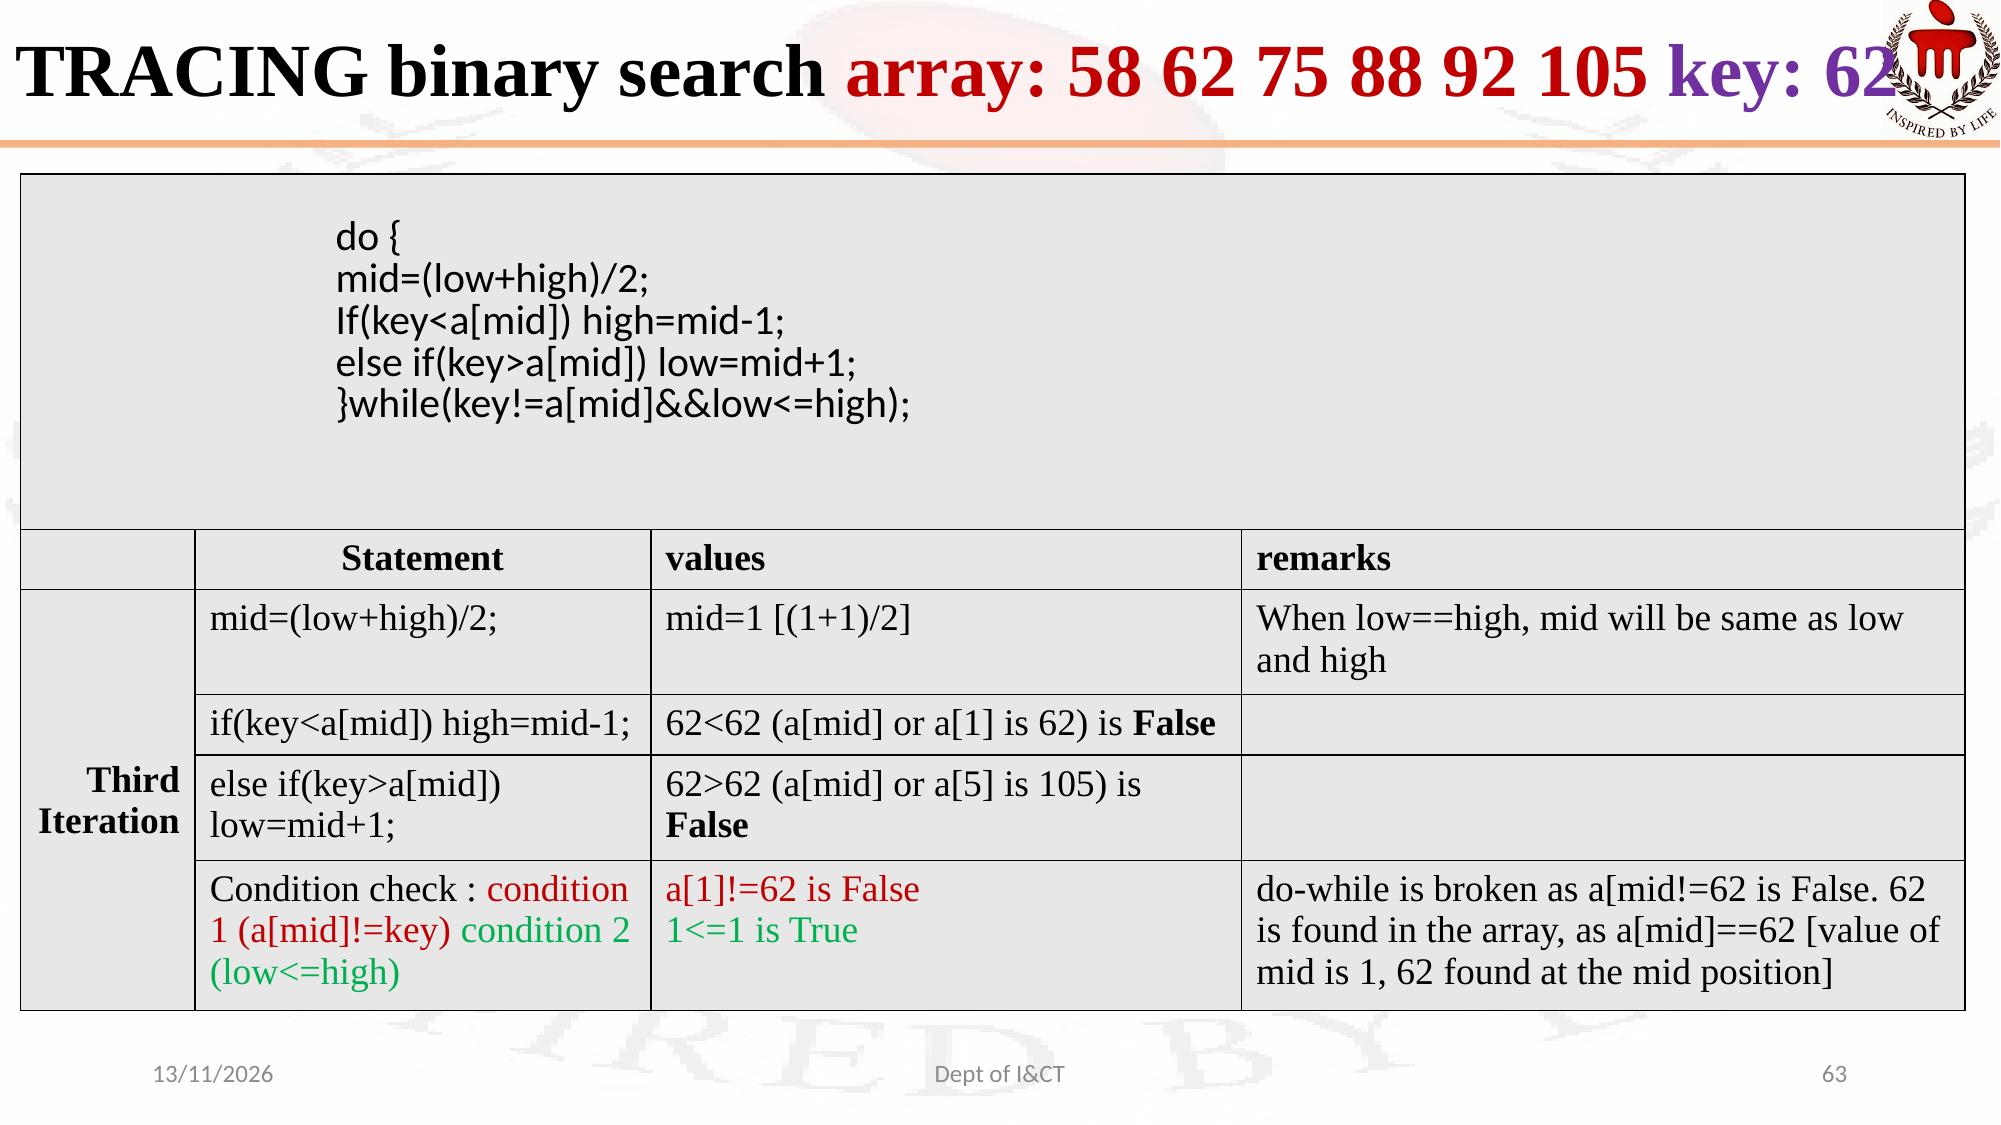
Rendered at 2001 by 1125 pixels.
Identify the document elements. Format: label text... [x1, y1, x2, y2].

table_cell Condition check : condition 1 (a[mid]!=key) condition 2 (low<=high) [196, 861, 650, 1010]
table_header do { mid=(low+high)/2; If(key<a[mid]) high=mid-1; else if(key>a[mid]) low=mid+1; }while(key!=a[mid]&&low<=high); [21, 175, 1964, 529]
title TRACING binary search array: 58 62 75 88 92 105 key: 62 [0, 3, 1986, 142]
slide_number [137, 1042, 588, 1103]
table_cell do-while is broken as a[mid!=62 is False. 62 is found in the array, as a[mid]==62 [value of mid is 1, 62 found at the mid position] [1242, 861, 1964, 1010]
table_cell remarks [1242, 530, 1964, 589]
table_cell 62>62 (a[mid] or a[5] is 105) is False [652, 756, 1241, 860]
table_cell mid=(low+high)/2; [196, 590, 650, 694]
table_cell else if(key>a[mid]) low=mid+1; [196, 756, 650, 860]
table_cell if(key<a[mid]) high=mid-1; [196, 695, 650, 754]
table_cell a[1]!=62 is False 1<=1 is True [652, 861, 1241, 1010]
picture [1882, 0, 2000, 140]
table_cell [1242, 756, 1964, 860]
table_cell mid=1 [(1+1)/2] [652, 590, 1241, 694]
slide_number 63 [1412, 1042, 1863, 1103]
table_cell [1242, 695, 1964, 754]
footer Dept of I&CT [662, 1042, 1338, 1103]
table_cell When low==high, mid will be same as low and high [1242, 590, 1964, 694]
table_cell [21, 530, 194, 589]
table_cell 62<62 (a[mid] or a[1] is 62) is False [652, 695, 1241, 754]
table_cell Third Iteration [21, 590, 194, 1010]
table_cell Statement [196, 530, 650, 589]
table_cell values [652, 530, 1241, 589]
